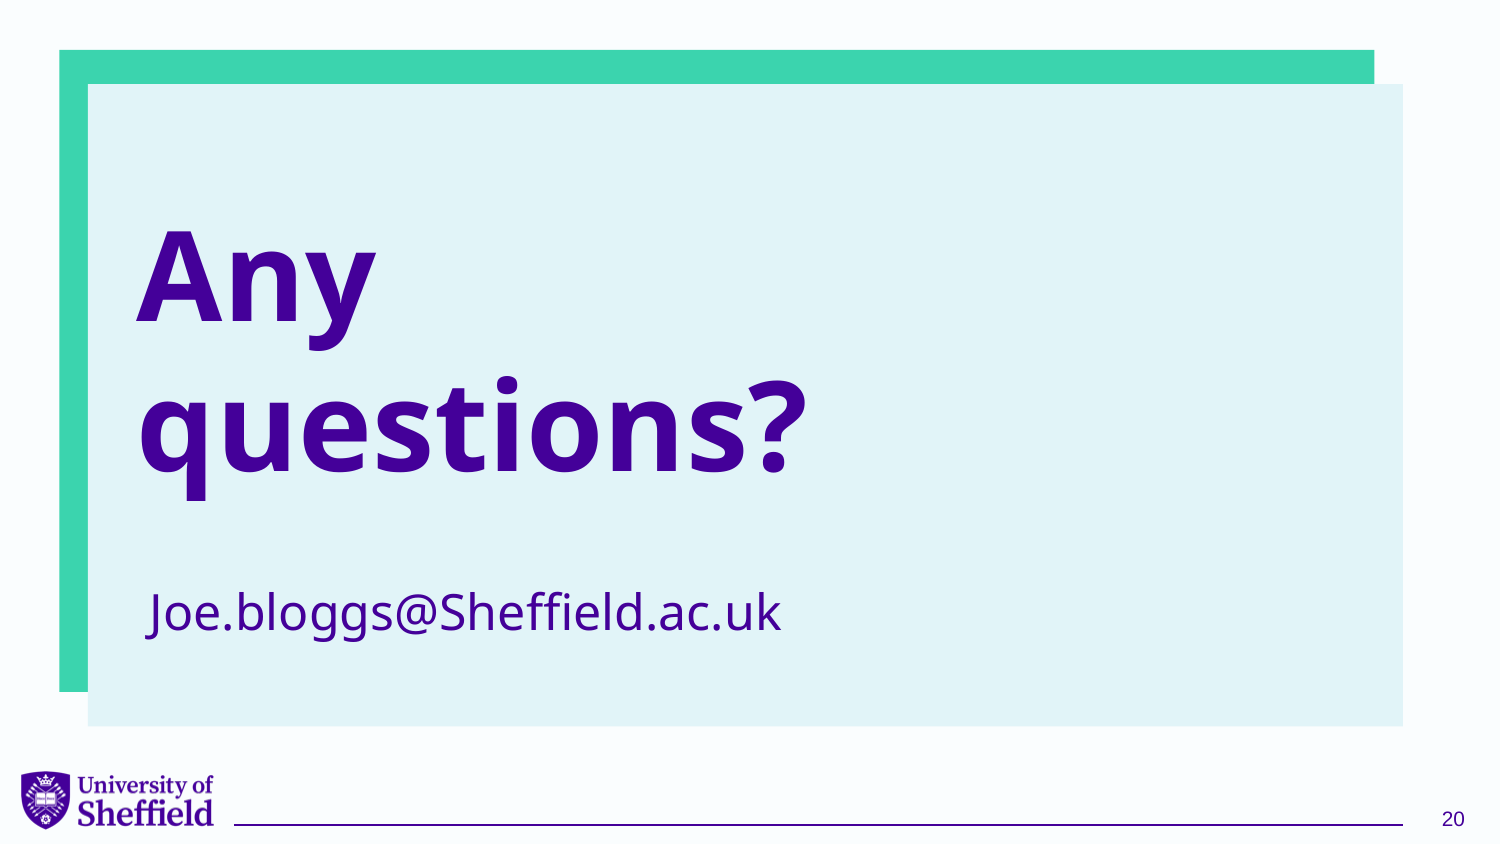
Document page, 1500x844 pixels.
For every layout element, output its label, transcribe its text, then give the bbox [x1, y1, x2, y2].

title Any questions? [121, 181, 887, 533]
list Joe.bloggs@Sheffield.ac.uk [121, 556, 1339, 656]
picture [21, 771, 214, 830]
slide_number 20 [1402, 786, 1480, 844]
